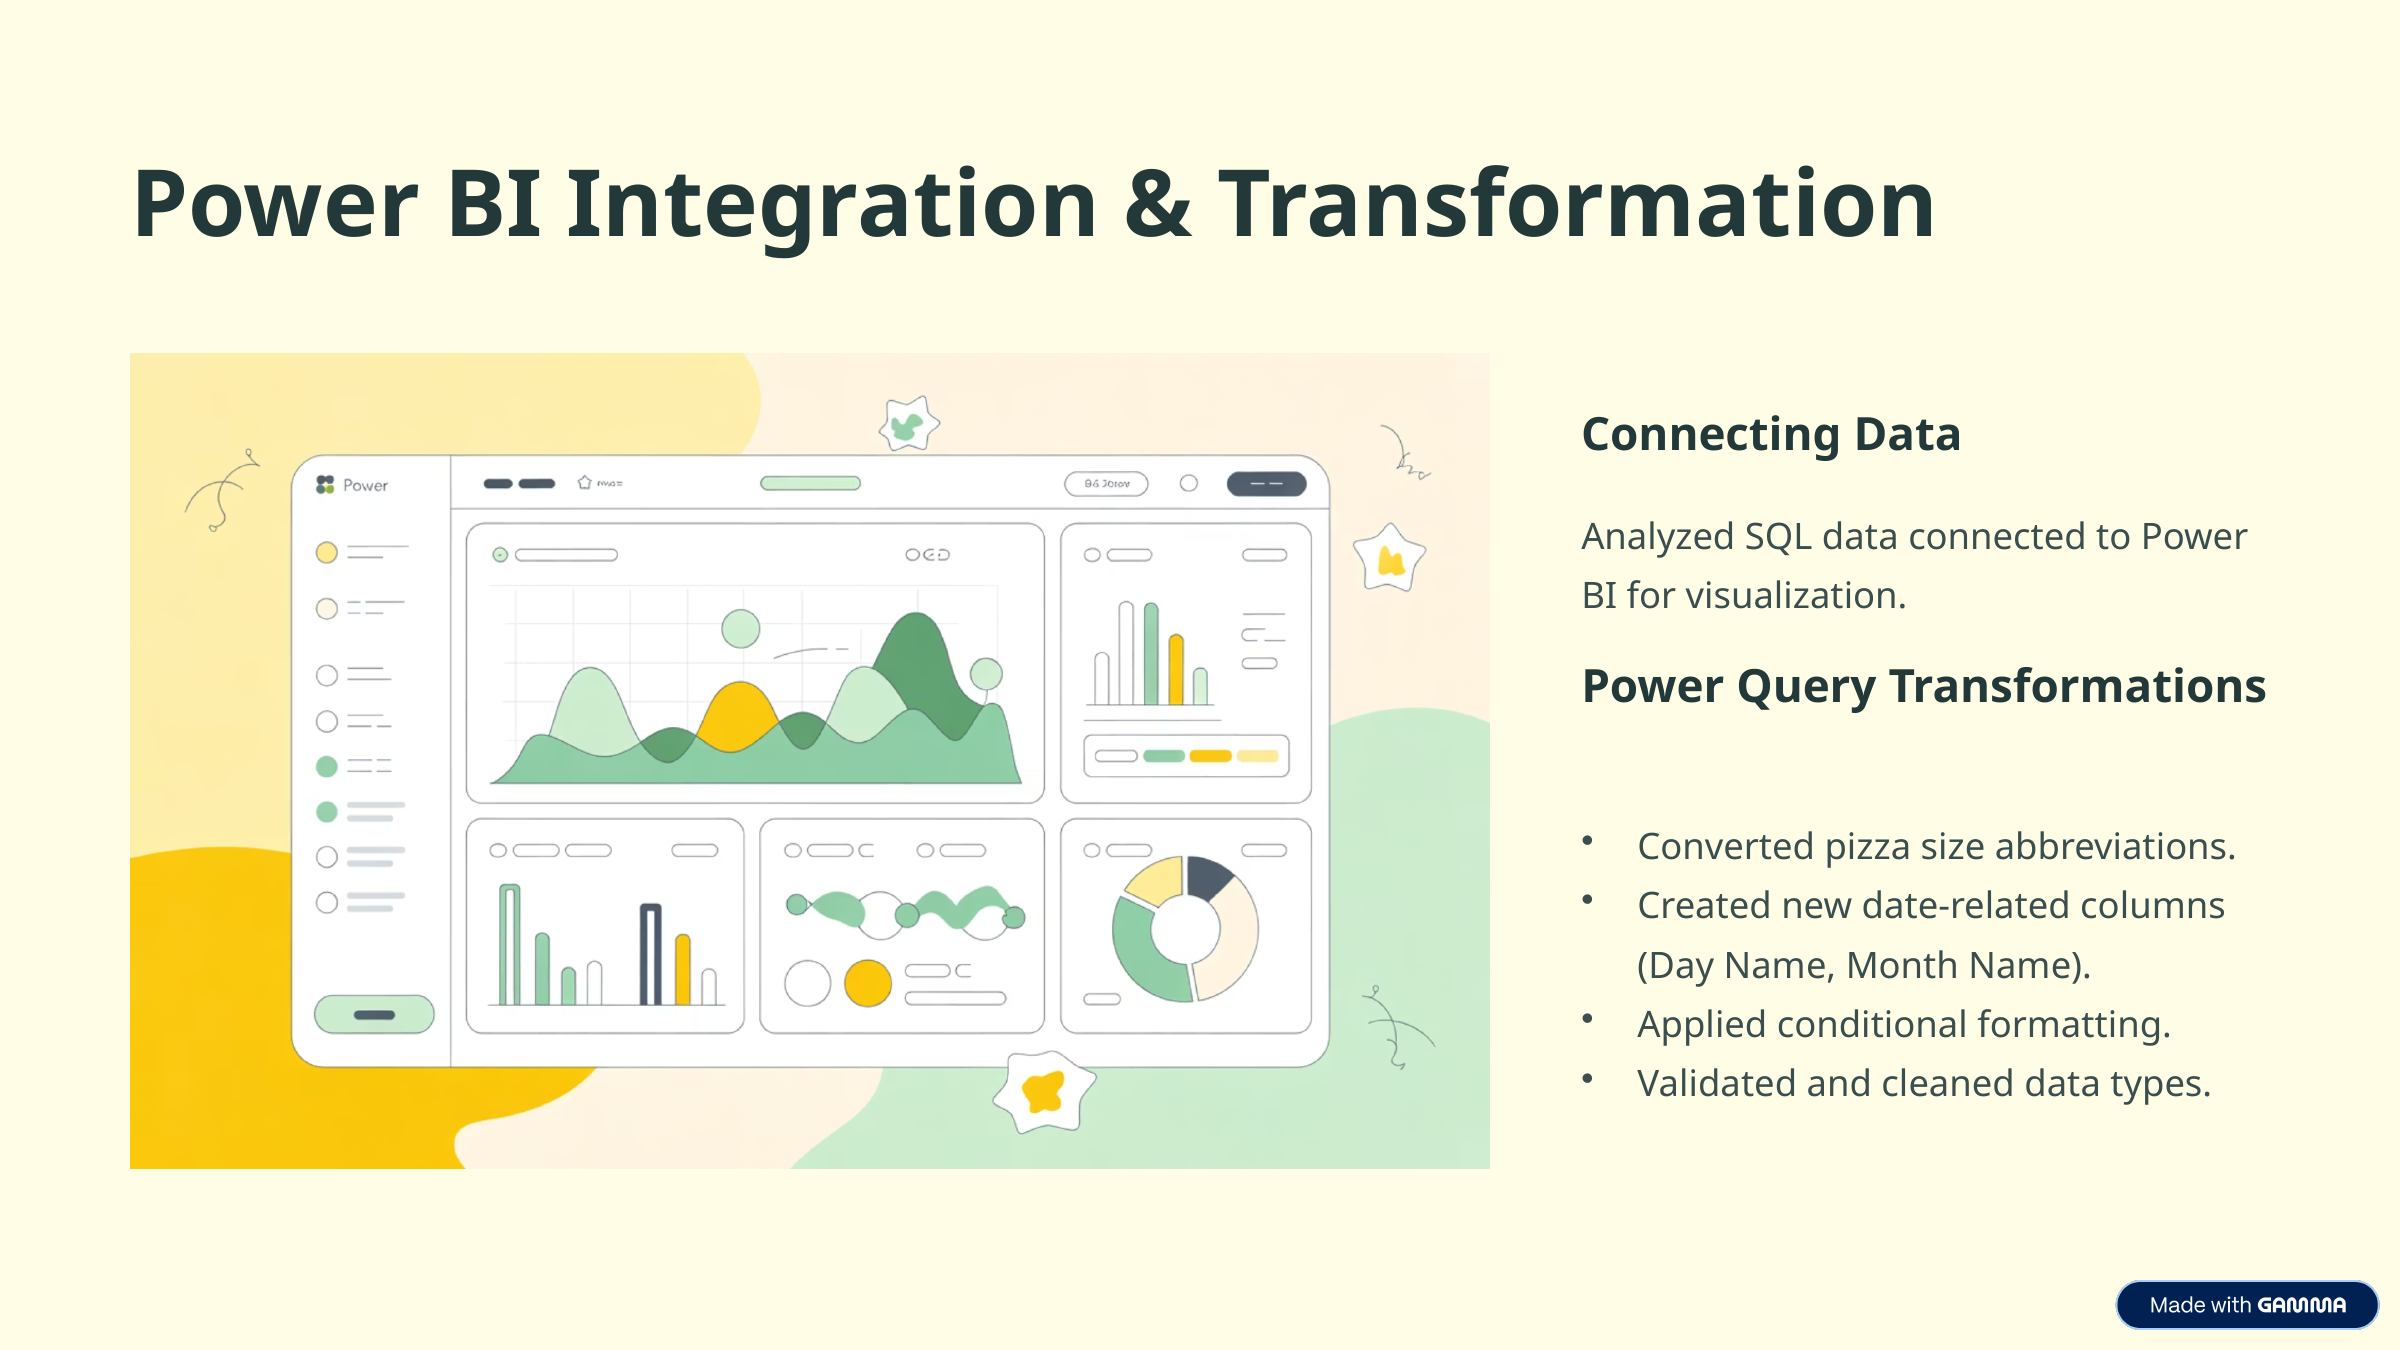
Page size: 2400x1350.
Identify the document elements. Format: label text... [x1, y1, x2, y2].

text_box Converted pizza size abbreviations. Created new date-related columns (Day Name, Month Name). Applied conditional formatting. Validated and cleaned data types. [1581, 807, 2271, 1105]
text_box Analyzed SQL data connected to Power BI for visualization. [1581, 497, 2271, 617]
text_box Power BI Integration & Transformation [130, 139, 2071, 256]
picture [2106, 1271, 2389, 1339]
text_box Connecting Data [1581, 402, 2047, 461]
text_box Power Query Transformations [1581, 653, 2271, 771]
picture [130, 353, 1490, 1169]
